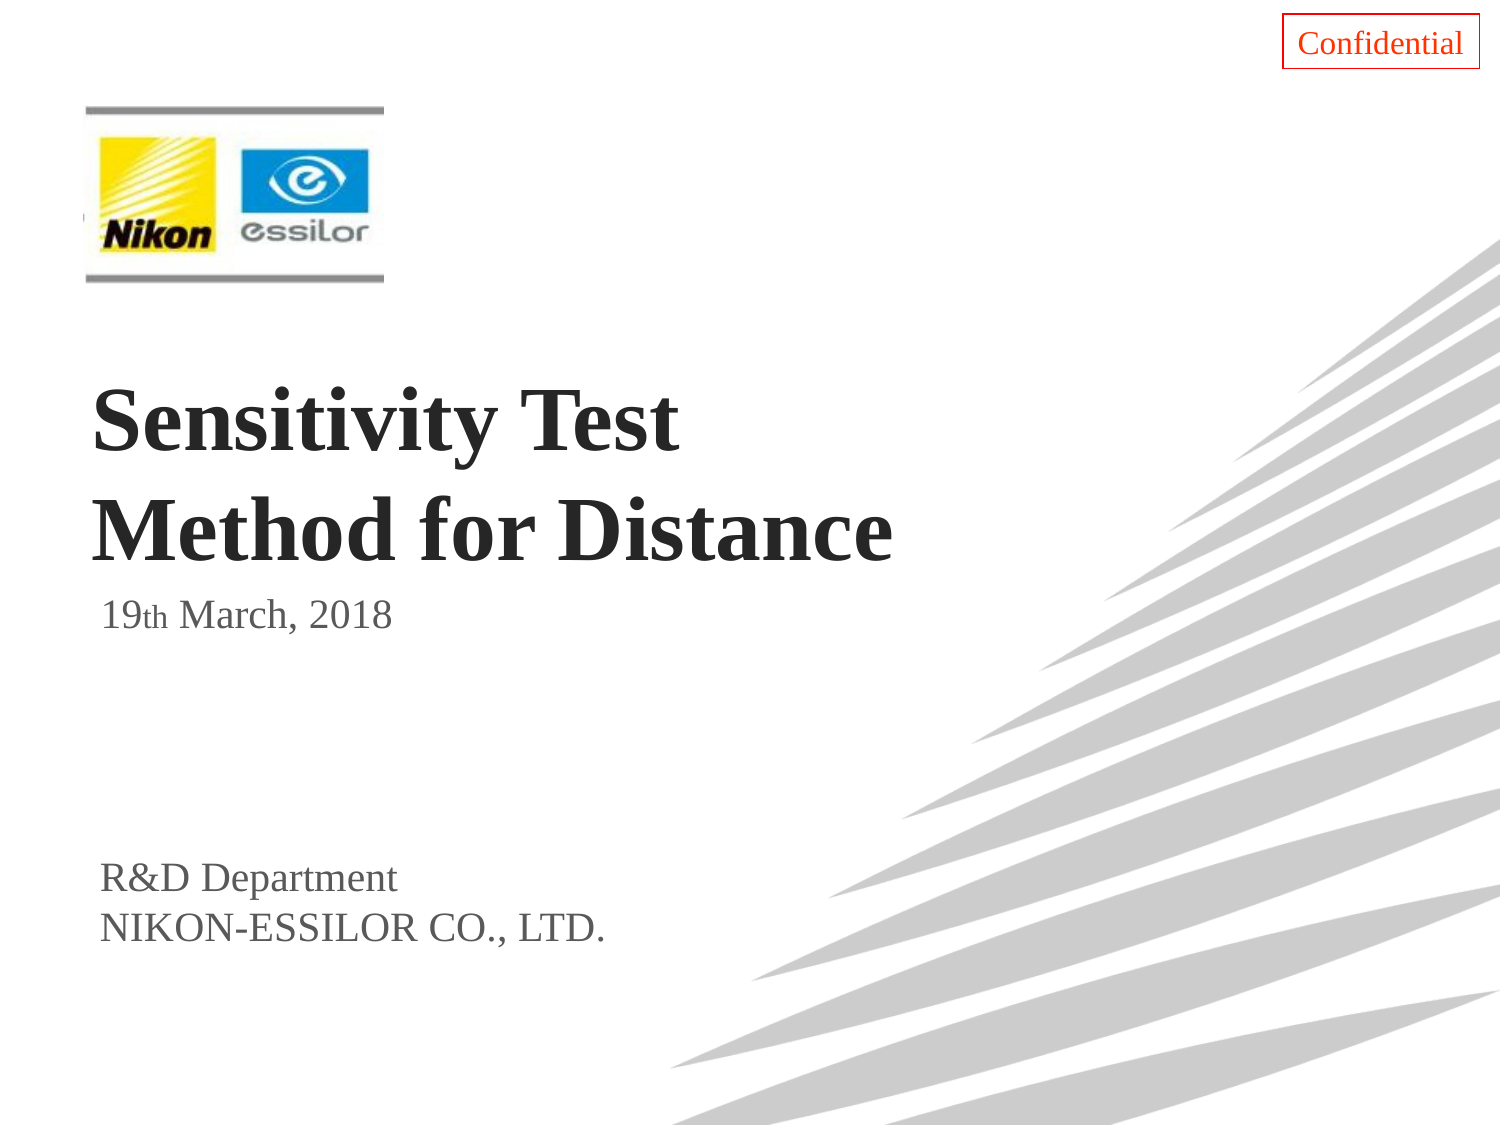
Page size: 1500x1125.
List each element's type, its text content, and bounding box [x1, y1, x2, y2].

text_box Sensitivity Test Method for Distance [76, 351, 1247, 586]
picture [650, 233, 1500, 1125]
text_box 19th March, 2018 [85, 579, 884, 645]
picture [83, 105, 384, 285]
